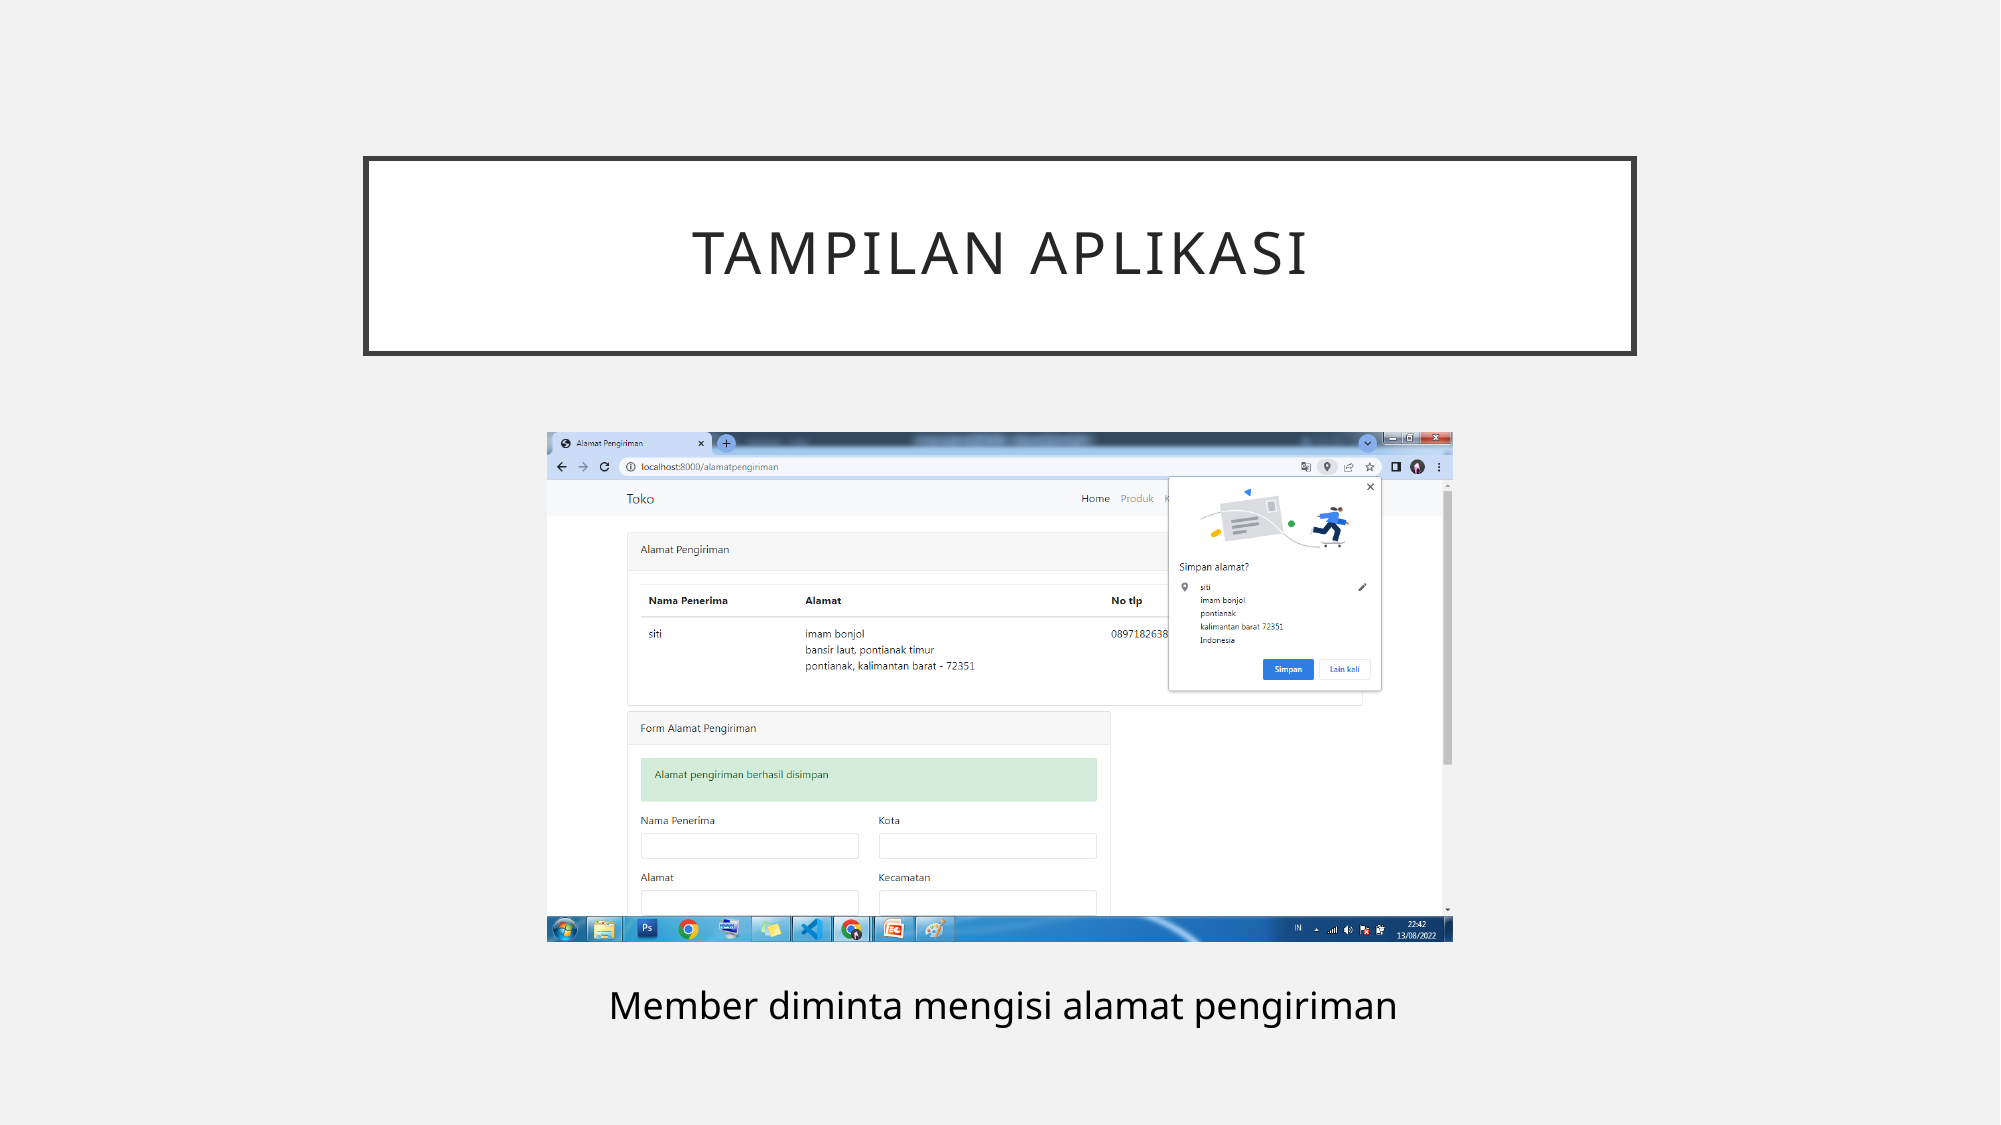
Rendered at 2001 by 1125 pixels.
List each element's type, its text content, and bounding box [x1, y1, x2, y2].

title Tampilan APlikasi [363, 156, 1637, 356]
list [547, 432, 1453, 942]
text_box Member diminta mengisi alamat pengiriman [593, 974, 1414, 1035]
